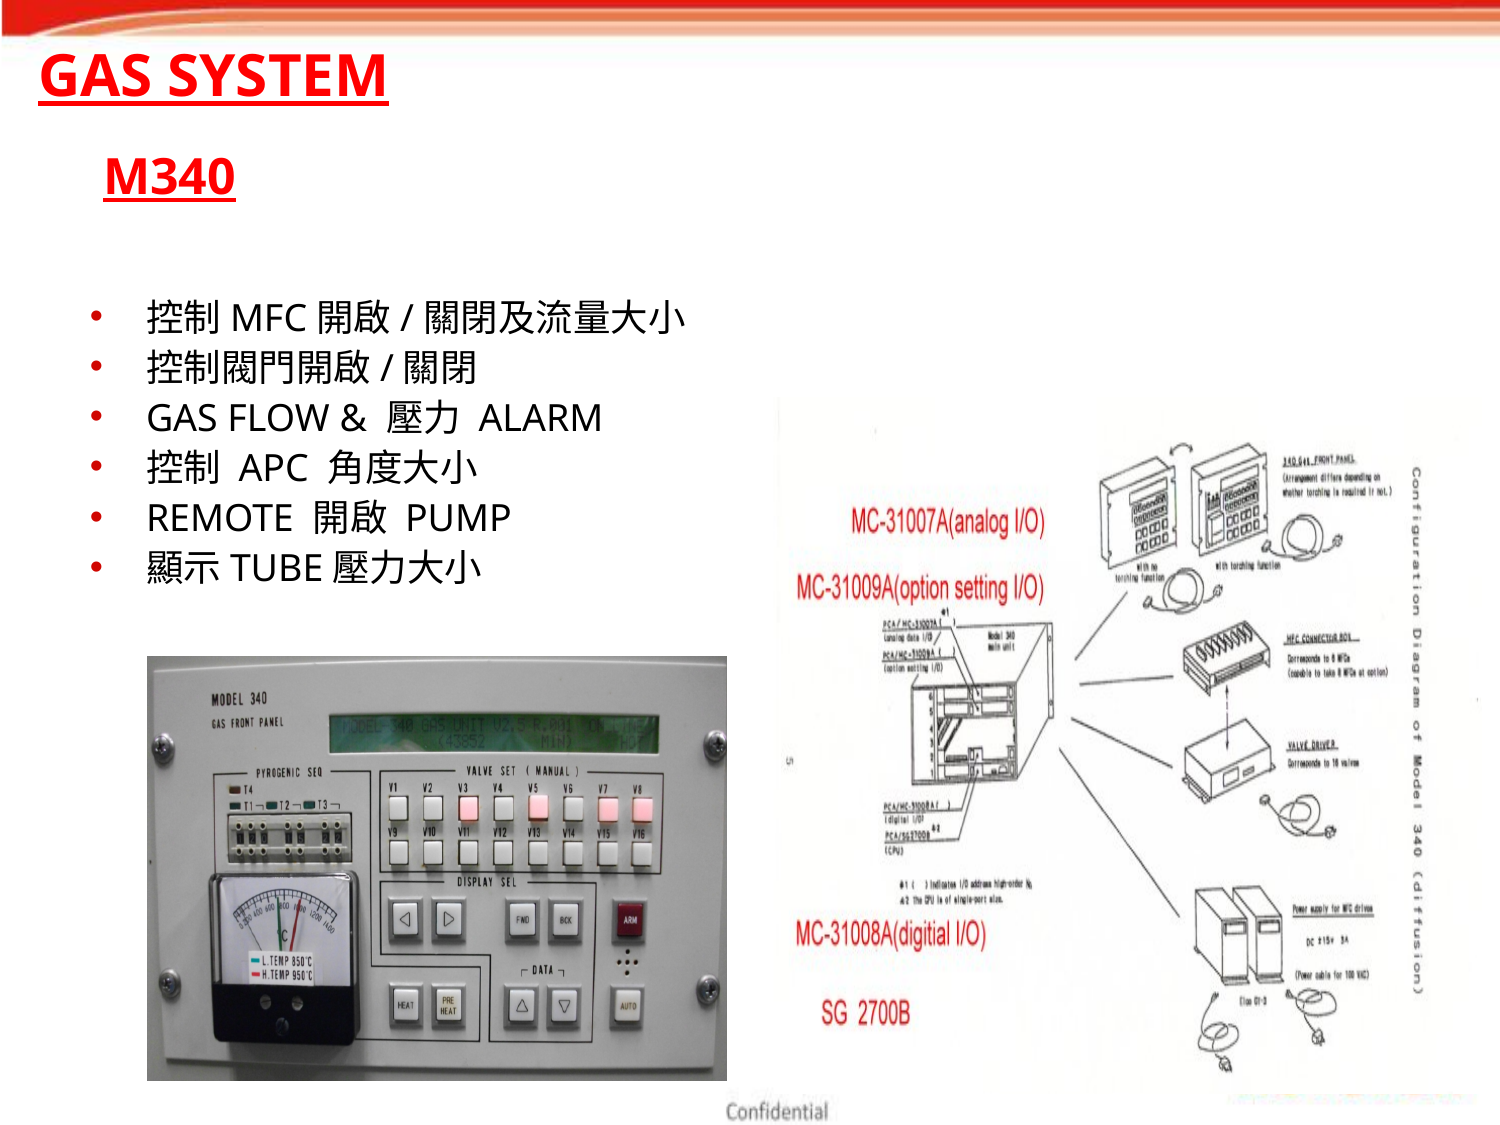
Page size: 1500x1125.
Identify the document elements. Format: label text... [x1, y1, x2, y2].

text_box M340 [88, 137, 290, 212]
text_box 控制MFC開啟/關閉及流量大小 控制閥門開啟/關閉 GAS FLOW & 壓力 ALARM 控制 APC 角度大小 REMOTE 開啟 PUMP 顯示TUBE壓力大小 [75, 286, 1424, 705]
text_box GAS SYSTEM [23, 31, 443, 116]
picture [1, 0, 1500, 1125]
